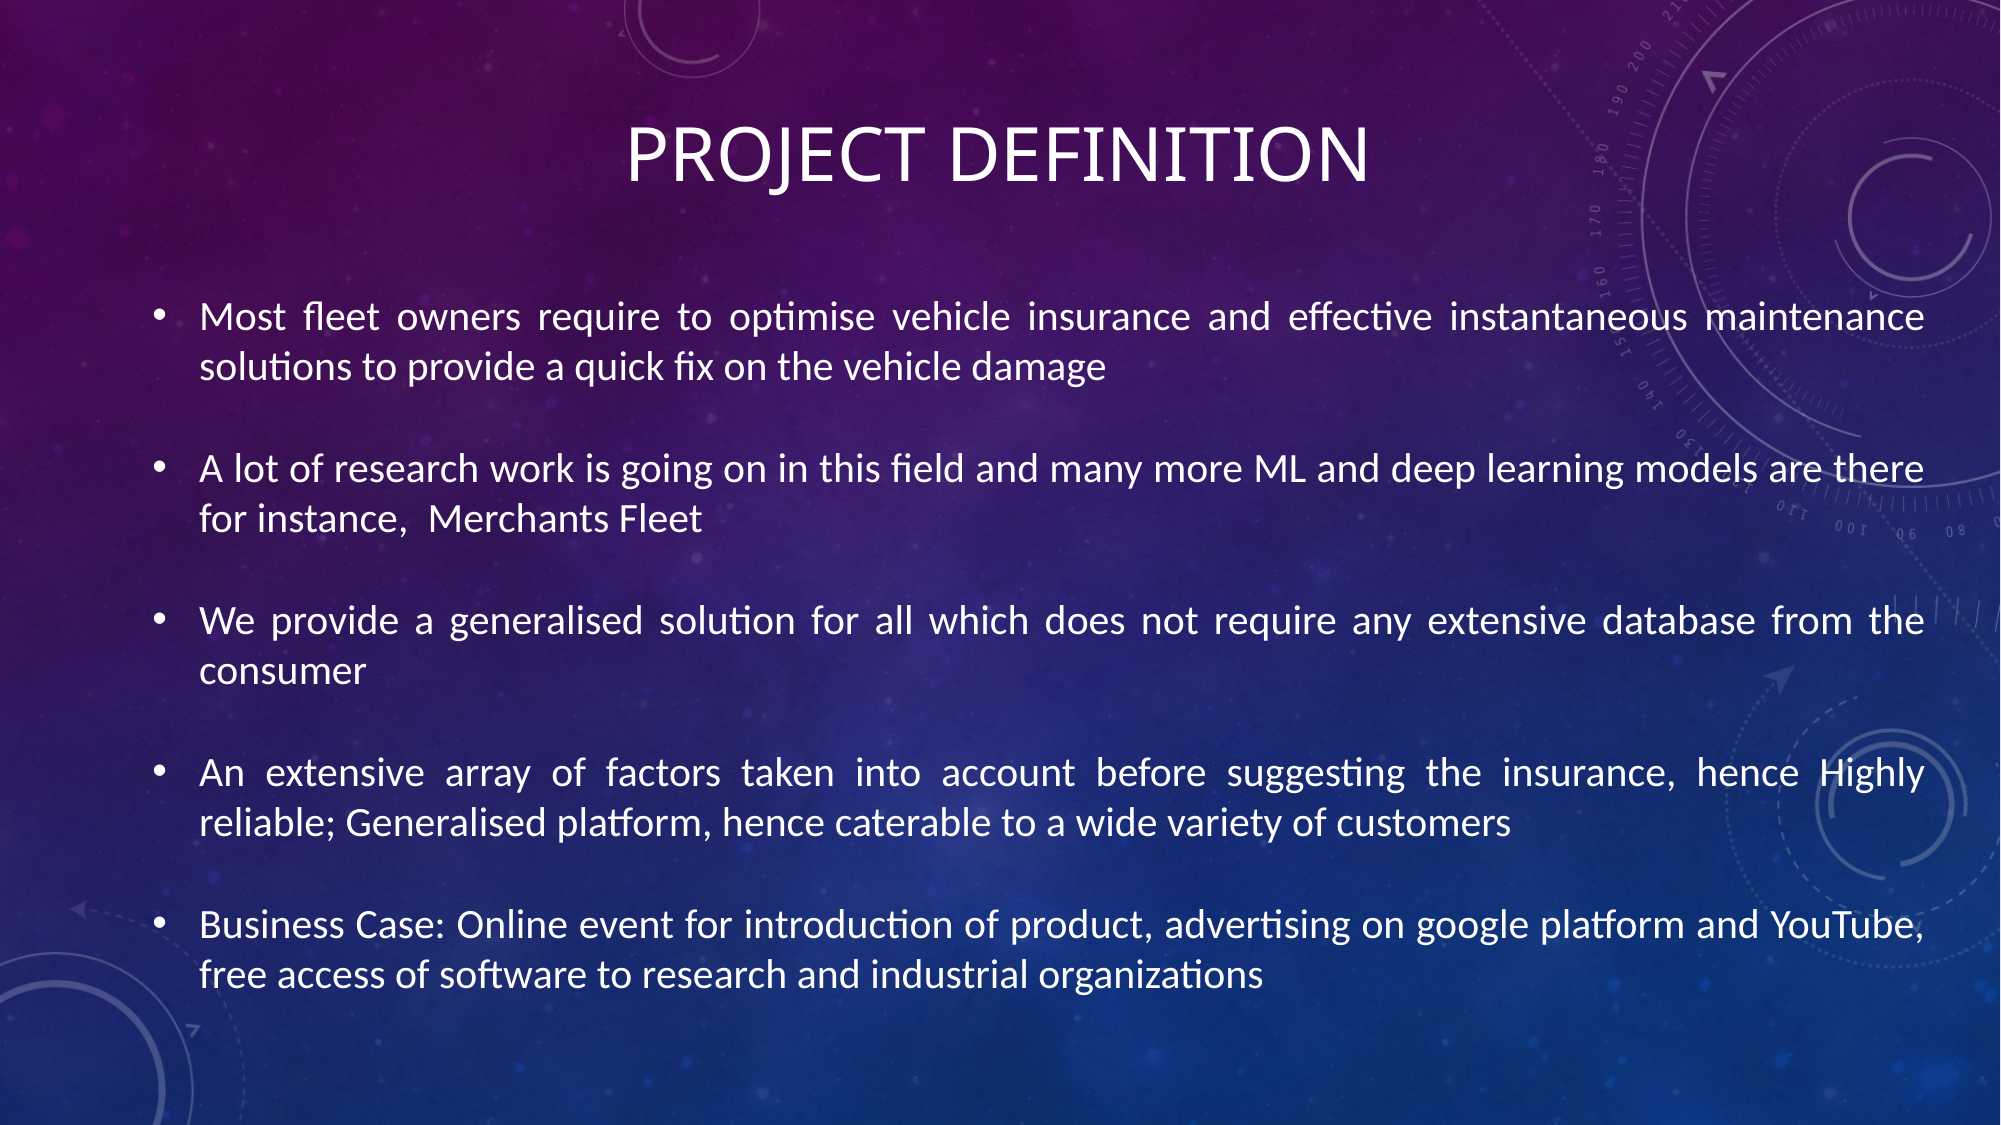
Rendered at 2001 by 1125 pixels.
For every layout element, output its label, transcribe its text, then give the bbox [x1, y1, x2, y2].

picture [0, 0, 2001, 1125]
text_box Most fleet owners require to optimise vehicle insurance and effective instantaneous maintenance solutions to provide a quick fix on the vehicle damage A lot of research work is going on in this field and many more ML and deep learning models are there for instance, Merchants Fleet We provide a generalised solution for all which does not require any extensive database from the consumer An extensive array of factors taken into account before suggesting the insurance, hence Highly reliable; Generalised platform, hence caterable to a wide variety of customers Business Case: Online event for introduction of product, advertising on google platform and YouTube, free access of software to research and industrial organizations [137, 281, 1942, 1066]
title Project definition [167, 32, 1830, 272]
